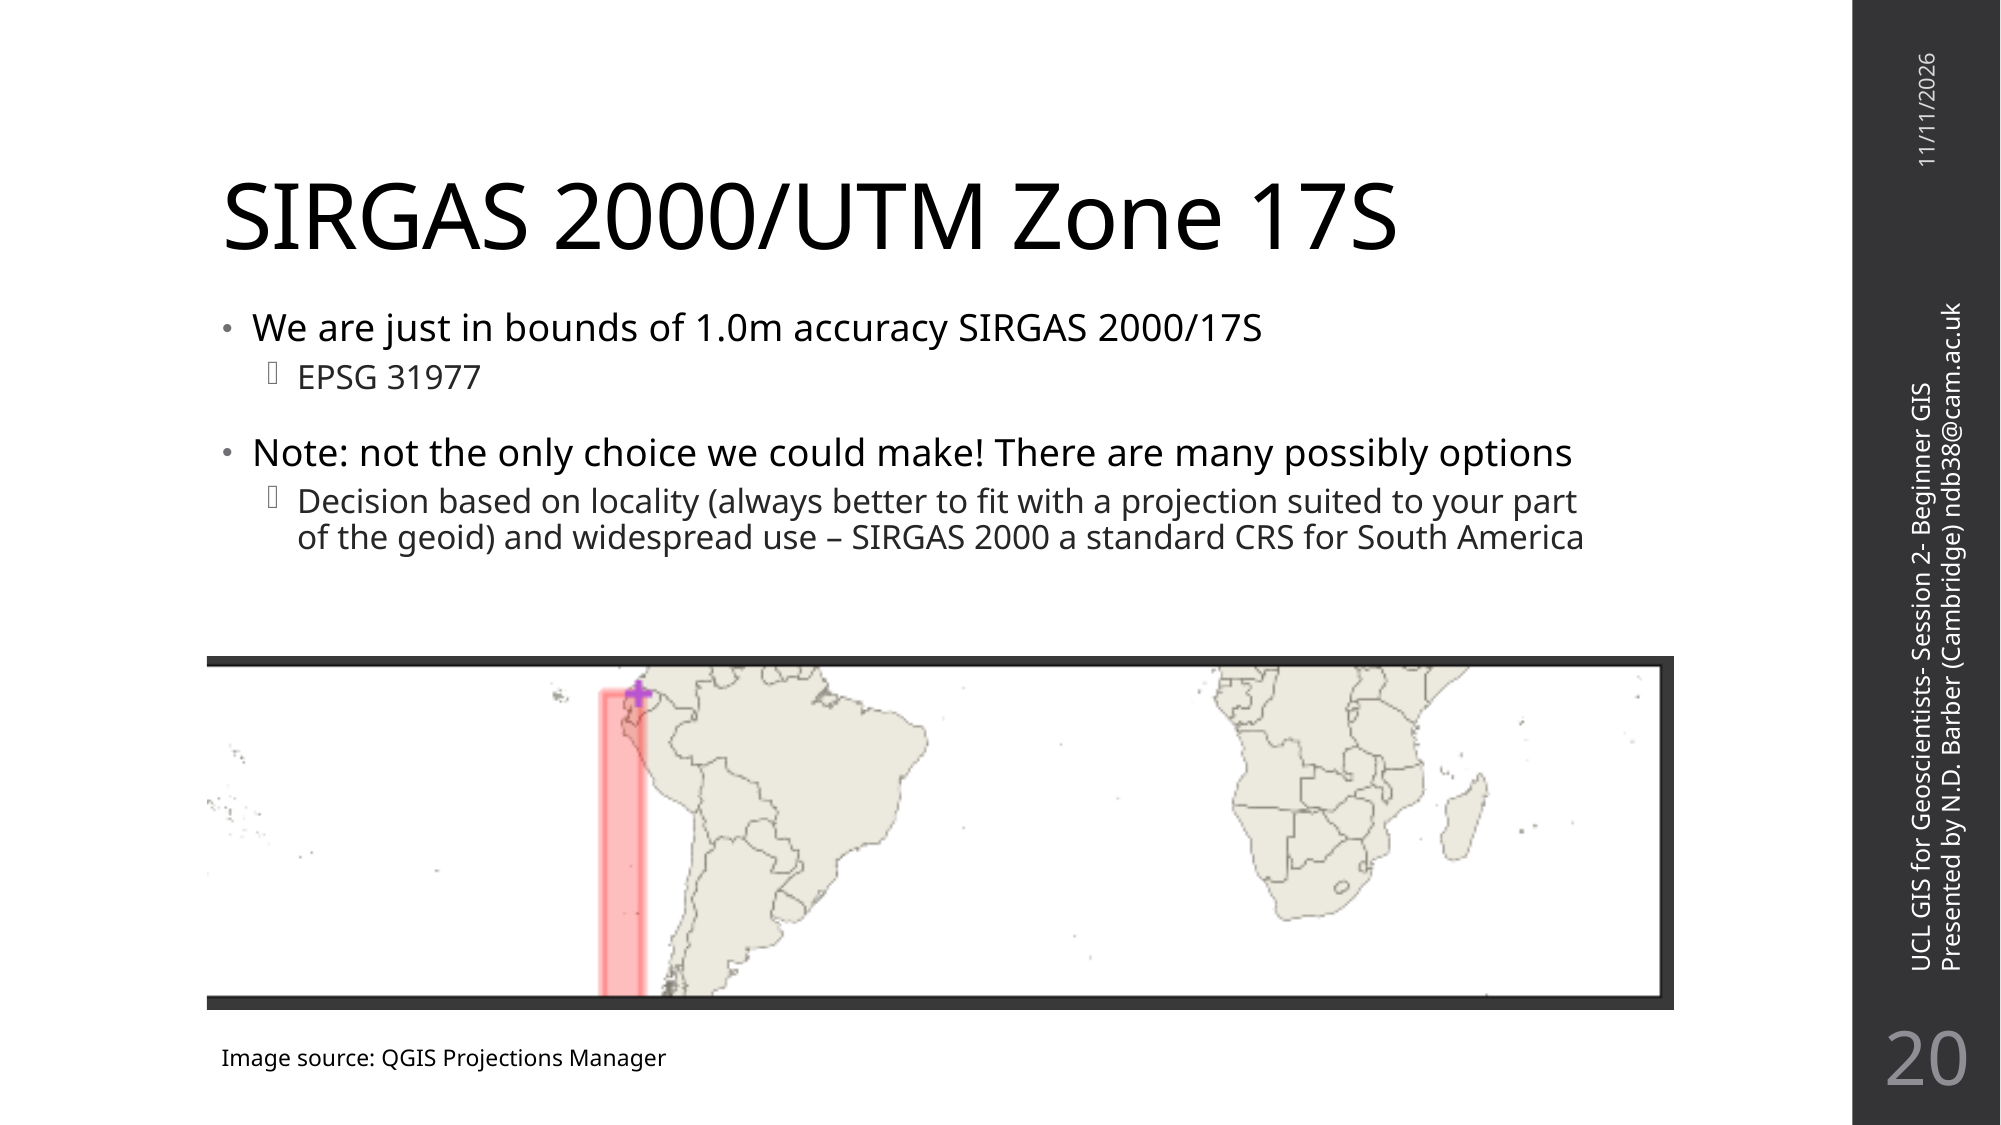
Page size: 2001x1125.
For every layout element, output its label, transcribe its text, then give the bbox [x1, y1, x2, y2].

list We are just in bounds of 1.0m accuracy SIRGAS 2000/17S EPSG 31977 Note: not the only choice we could make! There are many possibly options Decision based on locality (always better to fit with a projection suited to your part of the geoid) and widespread use – SIRGAS 2000 a standard CRS for South America [206, 299, 1617, 653]
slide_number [1897, 37, 1958, 257]
picture [206, 656, 1675, 1011]
title SIRGAS 2000/UTM Zone 17S [206, 60, 1797, 278]
text_box Image source: QGIS Projections Manager [206, 1036, 797, 1079]
footer UCL GIS for Geoscientists- Session 2- Beginner GIS Presented by N.D. Barber (Cambridge) ndb38@cam.ac.uk [1897, 257, 1958, 988]
slide_number 19 [1852, 1012, 2000, 1110]
